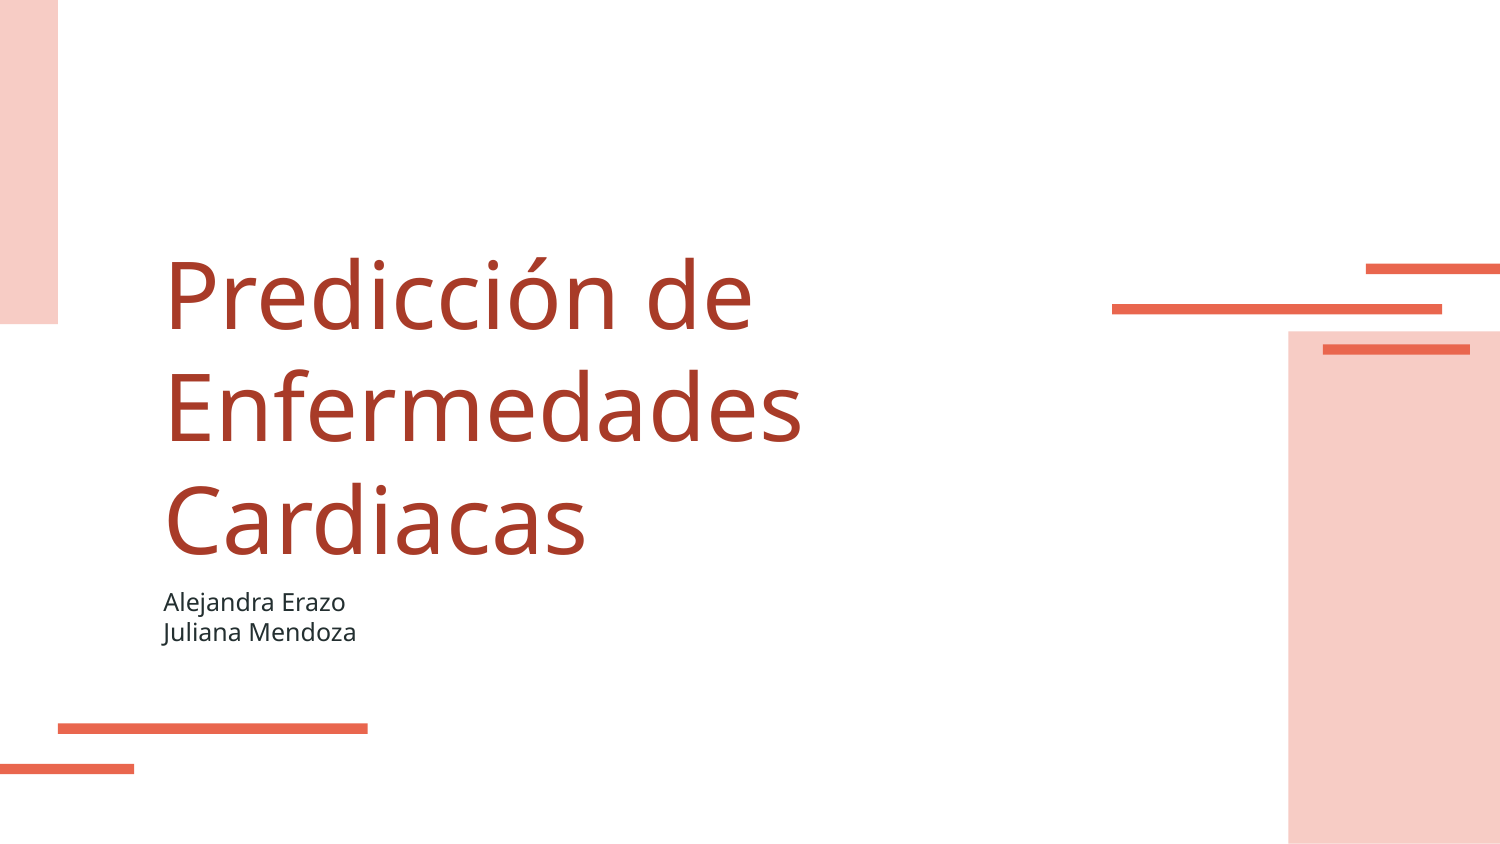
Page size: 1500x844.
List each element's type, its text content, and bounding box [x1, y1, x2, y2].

subtitle Alejandra Erazo Juliana Mendoza [148, 574, 1062, 660]
title Predicción de Enfermedades Cardiacas [148, 178, 1062, 574]
